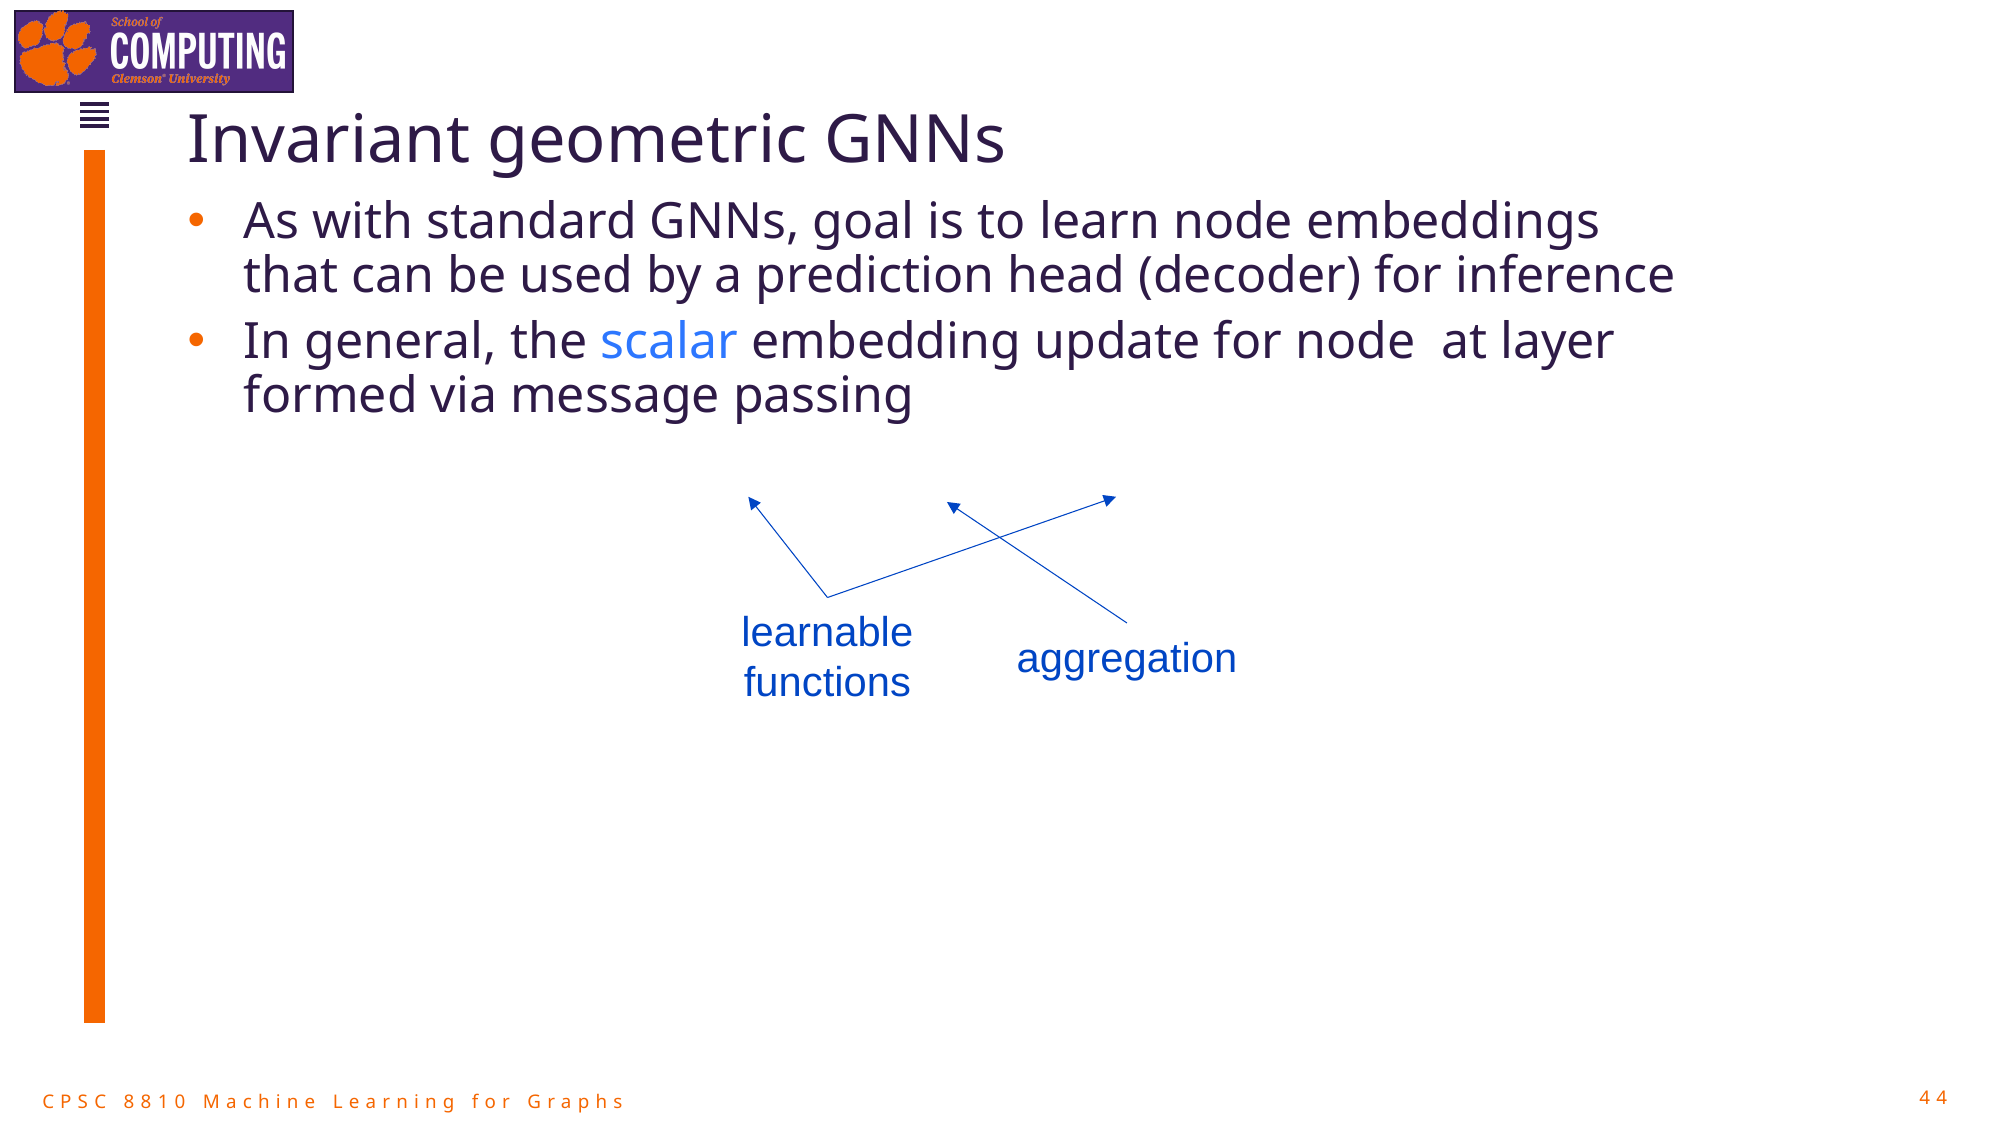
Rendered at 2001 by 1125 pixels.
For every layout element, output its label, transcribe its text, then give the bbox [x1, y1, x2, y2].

picture [18, 10, 285, 86]
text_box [946, 501, 1127, 623]
text_box aggregation [999, 622, 1254, 688]
text_box learnable functions [708, 597, 947, 713]
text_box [827, 496, 1117, 598]
title Invariant geometric GNNs [187, 104, 1913, 178]
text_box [748, 496, 827, 598]
